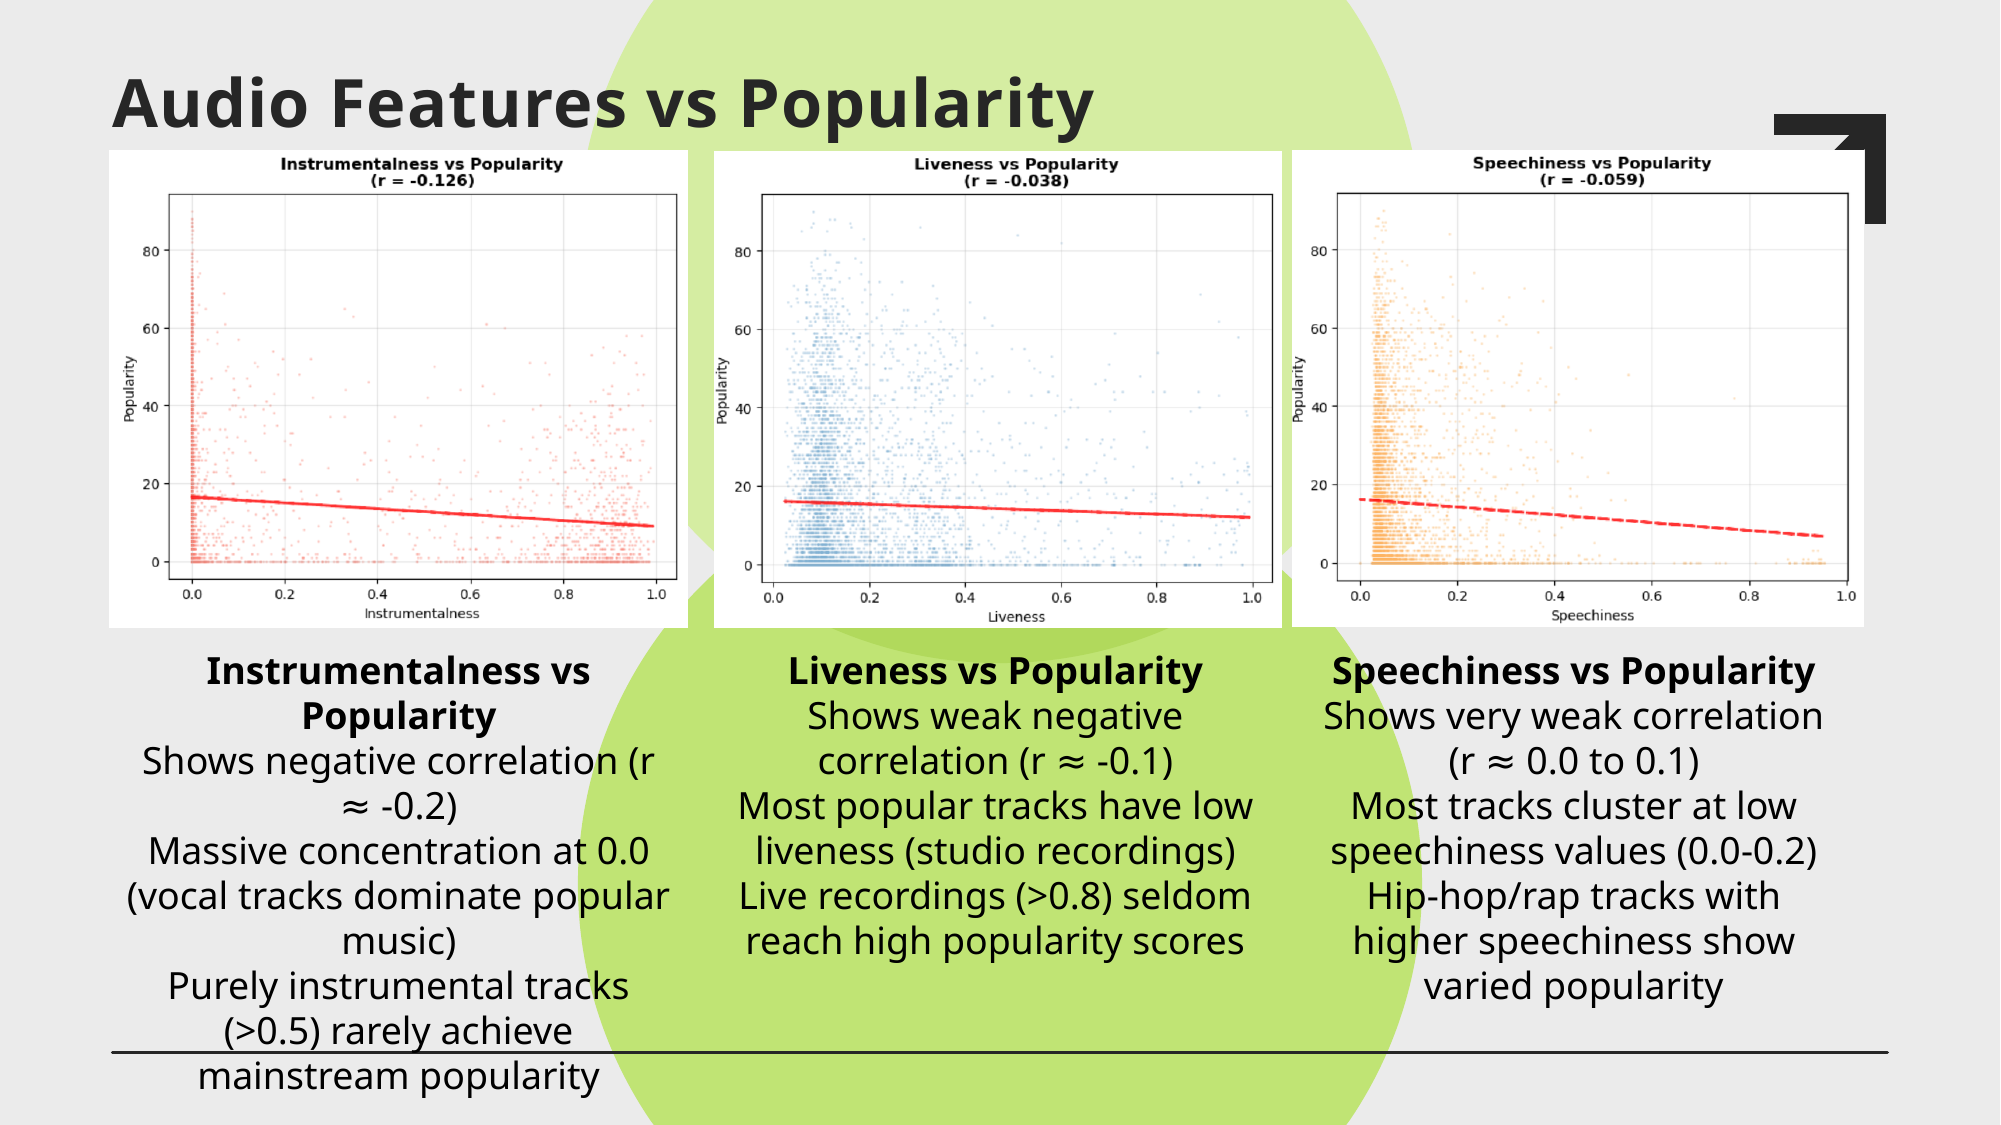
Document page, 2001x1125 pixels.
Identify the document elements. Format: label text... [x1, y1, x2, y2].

title Audio Features vs Popularity [112, 60, 1763, 154]
text_box Instrumentalness vs Popularity Shows negative correlation (r ≈ -0.2) Massive concentration at 0.0 (vocal tracks dominate popular music) Purely instrumental tracks (>0.5) rarely achieve mainstream popularity [109, 639, 688, 1125]
text_box Speechiness vs Popularity Shows very weak correlation (r ≈ 0.0 to 0.1) Most tracks cluster at low speechiness values (0.0-0.2) Hip-hop/rap tracks with higher speechiness show varied popularity [1292, 639, 1856, 1060]
picture [109, 150, 689, 629]
text_box Liveness vs Popularity Shows weak negative correlation (r ≈ -0.1) Most popular tracks have low liveness (studio recordings) Live recordings (>0.8) seldom reach high popularity scores [714, 639, 1277, 1015]
picture [713, 151, 1282, 629]
picture [1292, 149, 1865, 628]
